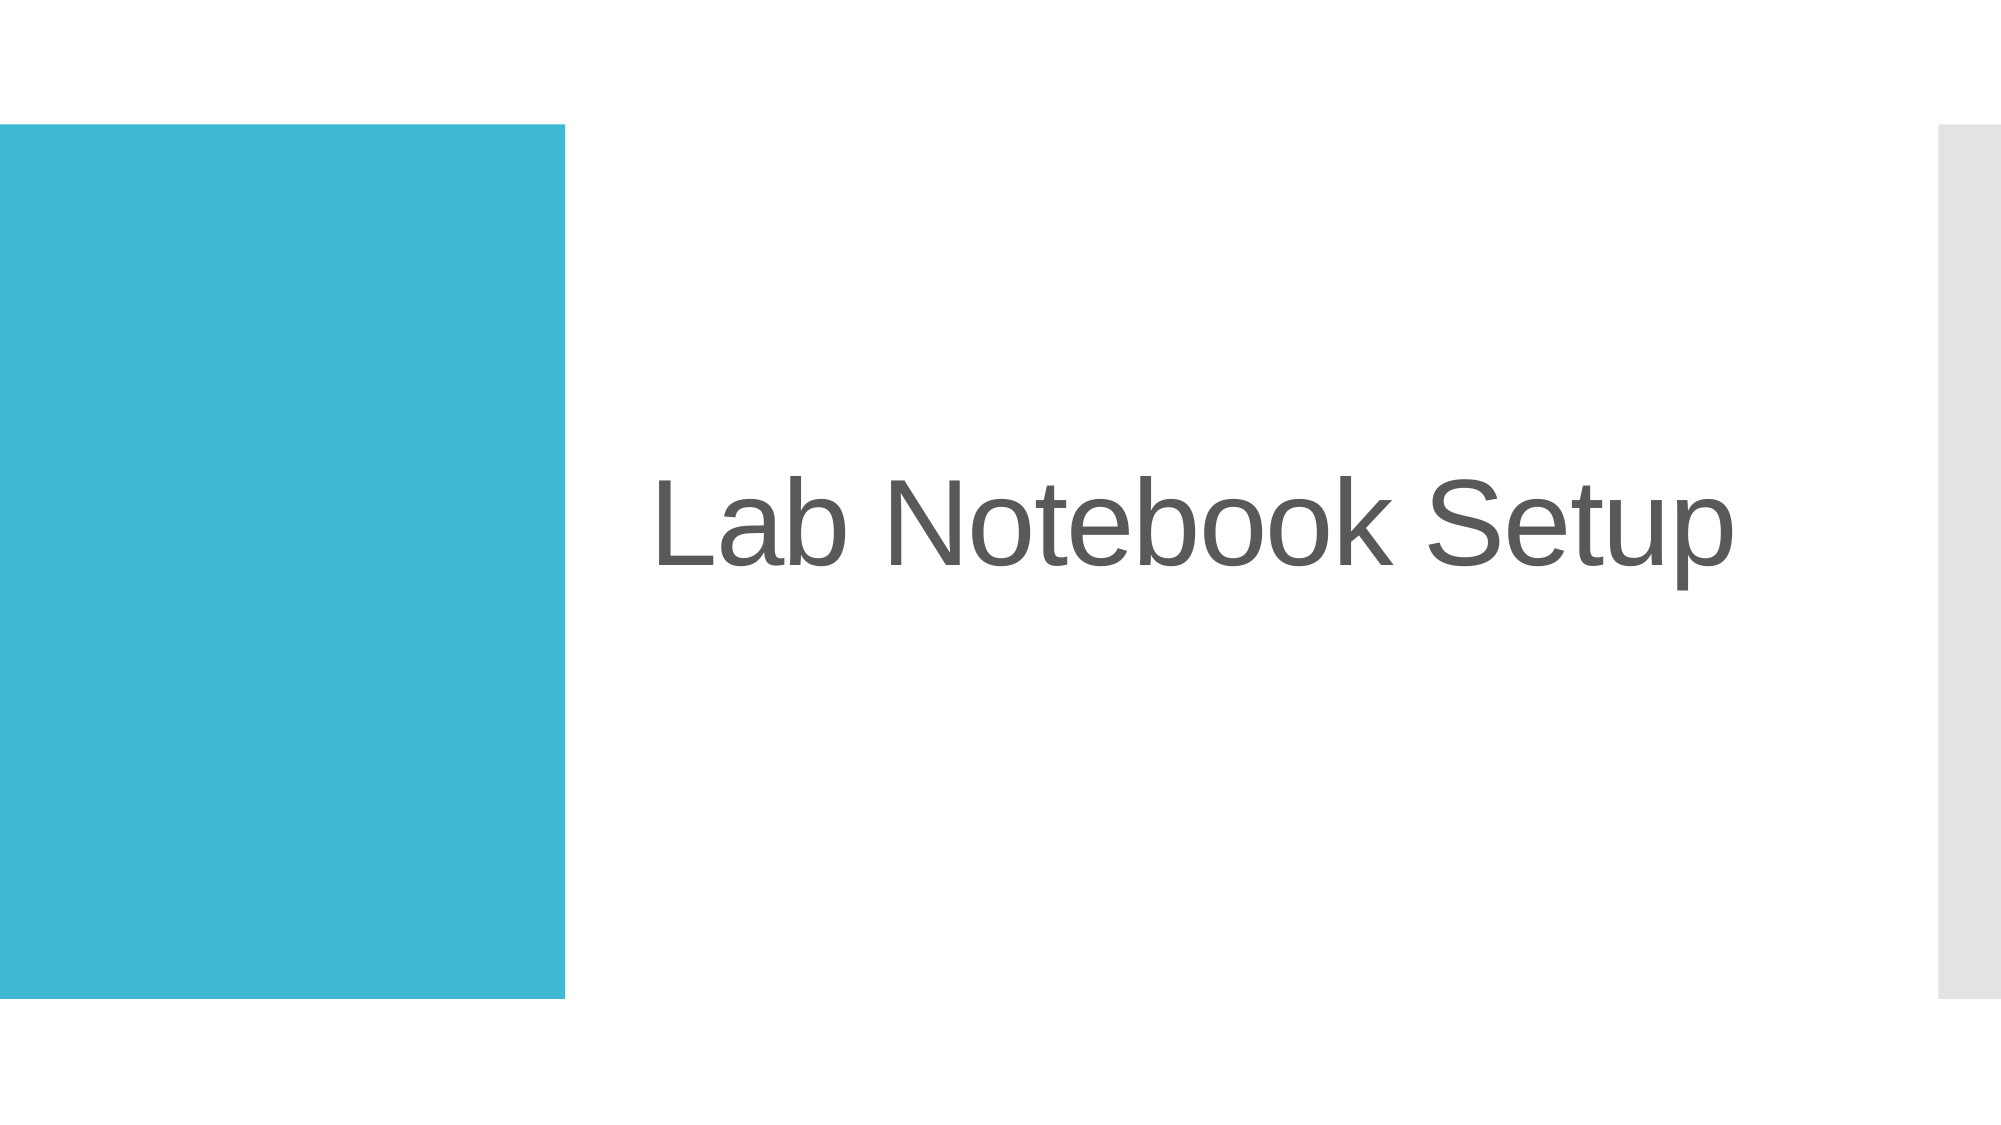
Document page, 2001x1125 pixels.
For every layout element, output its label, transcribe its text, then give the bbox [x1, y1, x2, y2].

title Lab Notebook Setup [634, 213, 1835, 747]
